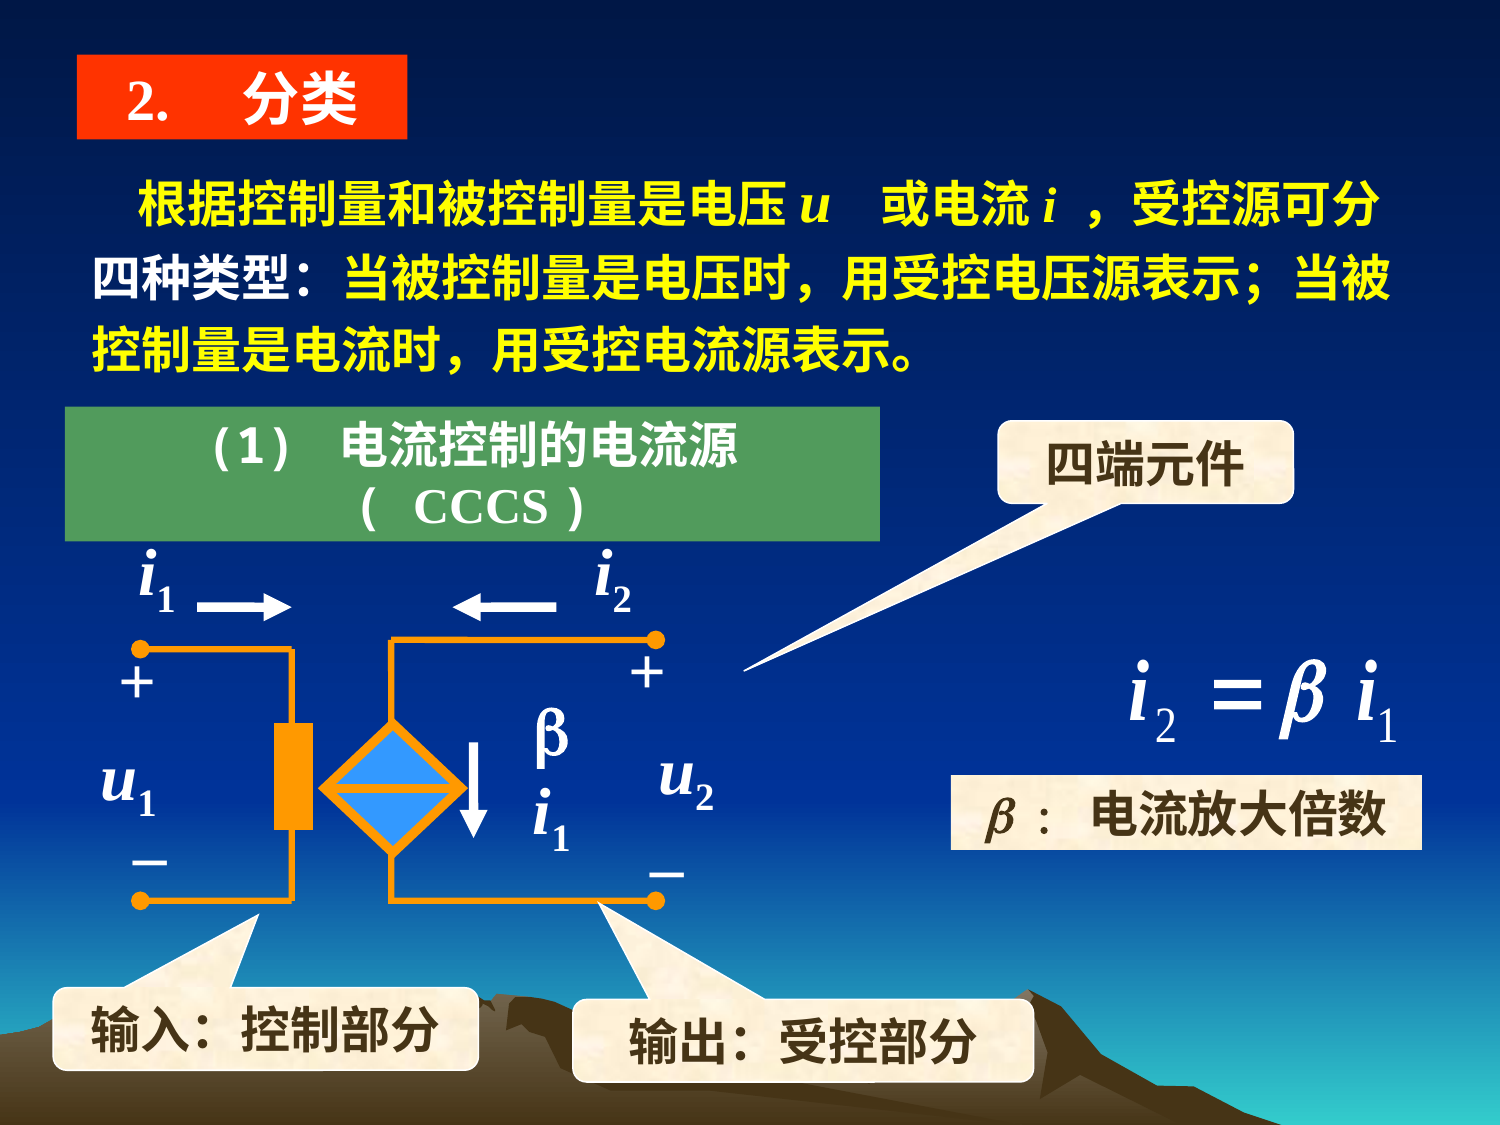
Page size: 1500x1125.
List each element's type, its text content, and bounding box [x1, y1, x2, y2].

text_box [1116, 633, 1408, 752]
text_box 输出：受控部分 [572, 904, 1034, 1083]
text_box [64, 527, 750, 904]
text_box (1) 电流控制的电流源 ( CCCS ) [64, 406, 880, 542]
text_box 输入：控制部分 [53, 915, 479, 1071]
text_box 根据控制量和被控制量是电压u 或电流i ，受控源可分 四种类型：当被控制量是电压时，用受控电压源表示；当被 控制量是电流时，用受控电流源表示。 [76, 143, 1447, 386]
text_box 2. 分类 [76, 54, 408, 140]
text_box 四端元件 [750, 420, 1294, 669]
text_box  : 电流放大倍数 [950, 775, 1422, 850]
